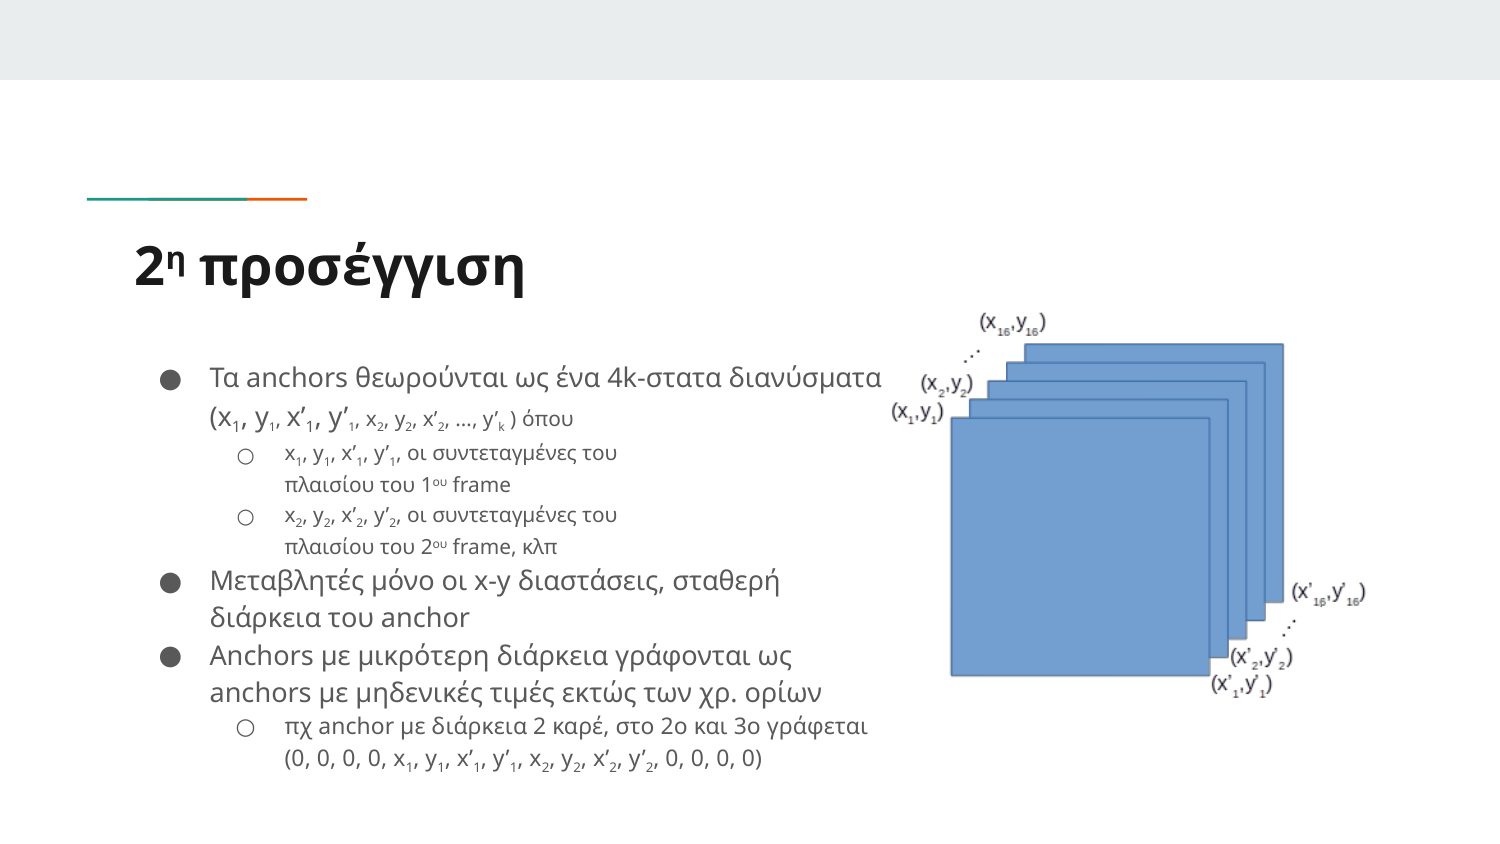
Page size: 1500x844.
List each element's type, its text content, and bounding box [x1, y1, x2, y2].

list Τα anchors θεωρούνται ως ένα 4k-στατα διανύσματα (x1, y1, x’1, y’1, x2, y2, x’2, …, y’k ) όπου x1, y1, x’1, y’1, οι συντεταγμένες του πλαισίου του 1ου frame x2, y2, x’2, y’2, οι συντεταγμένες του πλαισίου του 2ου frame, κλπ Μεταβλητές μόνο οι x-y διαστάσεις, σταθερή διάρκεια του anchor Anchors με μικρότερη διάρκεια γράφονται ως anchors με μηδενικές τιμές εκτώς των χρ. ορίων πχ anchor με διάρκεια 2 καρέ, στο 2ο και 3ο γράφεται (0, 0, 0, 0, x1, y1, x’1, y’1, x2, y2, x’2, y’2, 0, 0, 0, 0) [119, 341, 1381, 792]
picture [871, 303, 1382, 713]
title 2η προσέγγιση [119, 216, 1381, 305]
